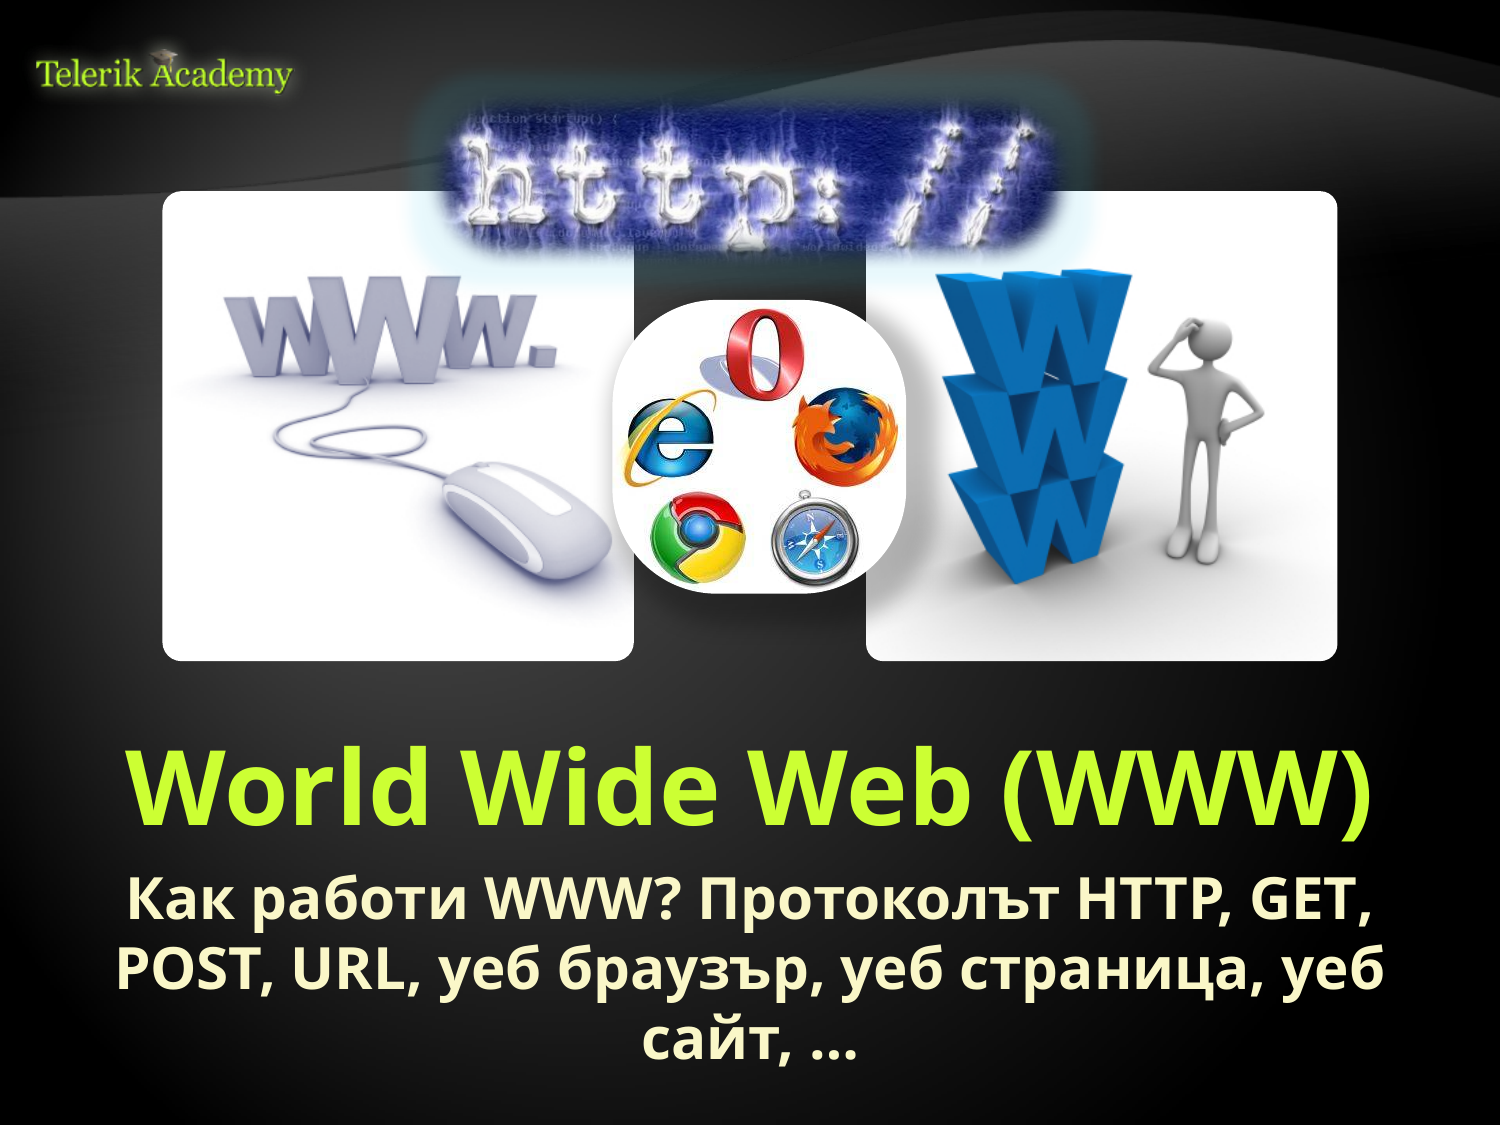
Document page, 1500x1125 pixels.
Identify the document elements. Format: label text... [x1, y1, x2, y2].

subtitle Как работи WWW? Протоколът HTTP, GET, POST, URL, уеб браузър, уеб страница, уеб сайт, … [99, 875, 1400, 1057]
title World Wide Web (WWW) [99, 737, 1400, 850]
picture [0, 0, 1500, 1125]
